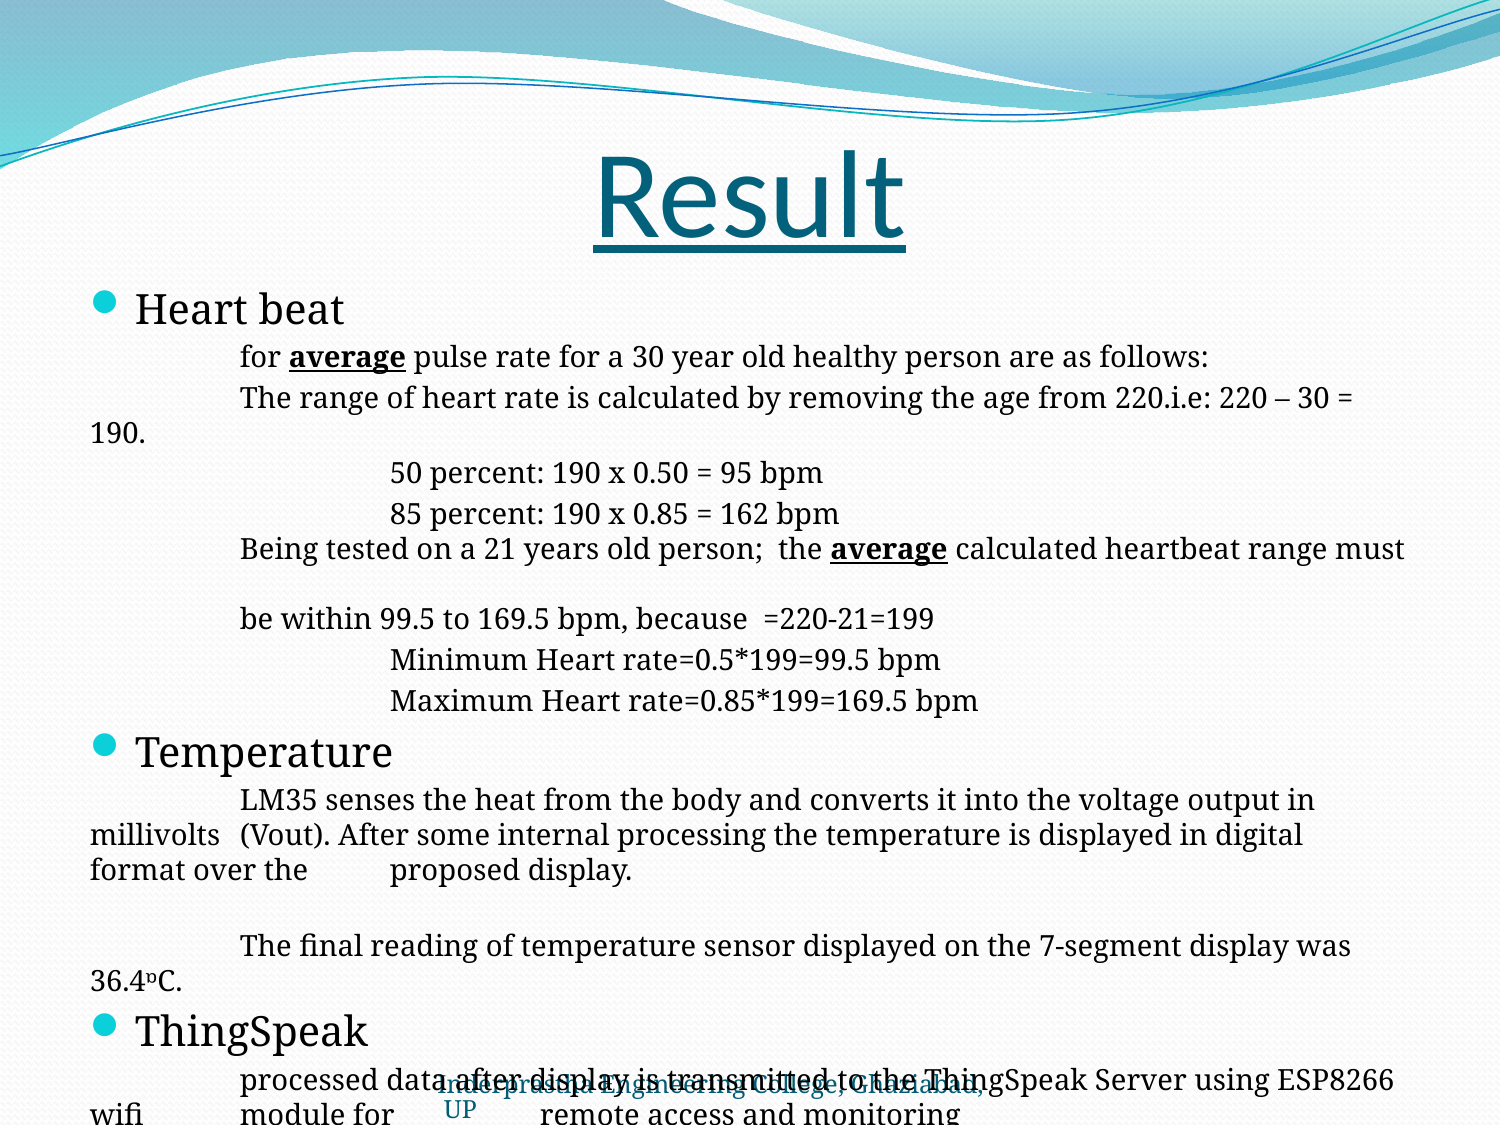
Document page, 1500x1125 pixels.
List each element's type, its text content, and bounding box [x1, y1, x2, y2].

footer Inderprastha Engineering College, Ghaziabad, UP [437, 1042, 988, 1103]
list Heart beat for average pulse rate for a 30 year old healthy person are as follows: The range of heart rate is calculated by removing the age from 220.i.e: 220 – 30 = 190. 50 percent: 190 x 0.50 = 95 bpm 85 percent: 190 x 0.85 = 162 bpm Being tested on a 21 years old person; the average calculated heartbeat range must be within 99.5 to 169.5 bpm, because =220-21=199 Minimum Heart rate=0.5*199=99.5 bpm Maximum Heart rate=0.85*199=169.5 bpm Temperature LM35 senses the heat from the body and converts it into the voltage output in millivolts (Vout). After some internal processing the temperature is displayed in digital format over the proposed display. The final reading of temperature sensor displayed on the 7-segment display was 36.4ᶛC. ThingSpeak processed data after display is transmitted to the ThingSpeak Server using ESP8266 wifi module for remote access and monitoring [75, 275, 1425, 995]
title Result [75, 75, 1425, 263]
